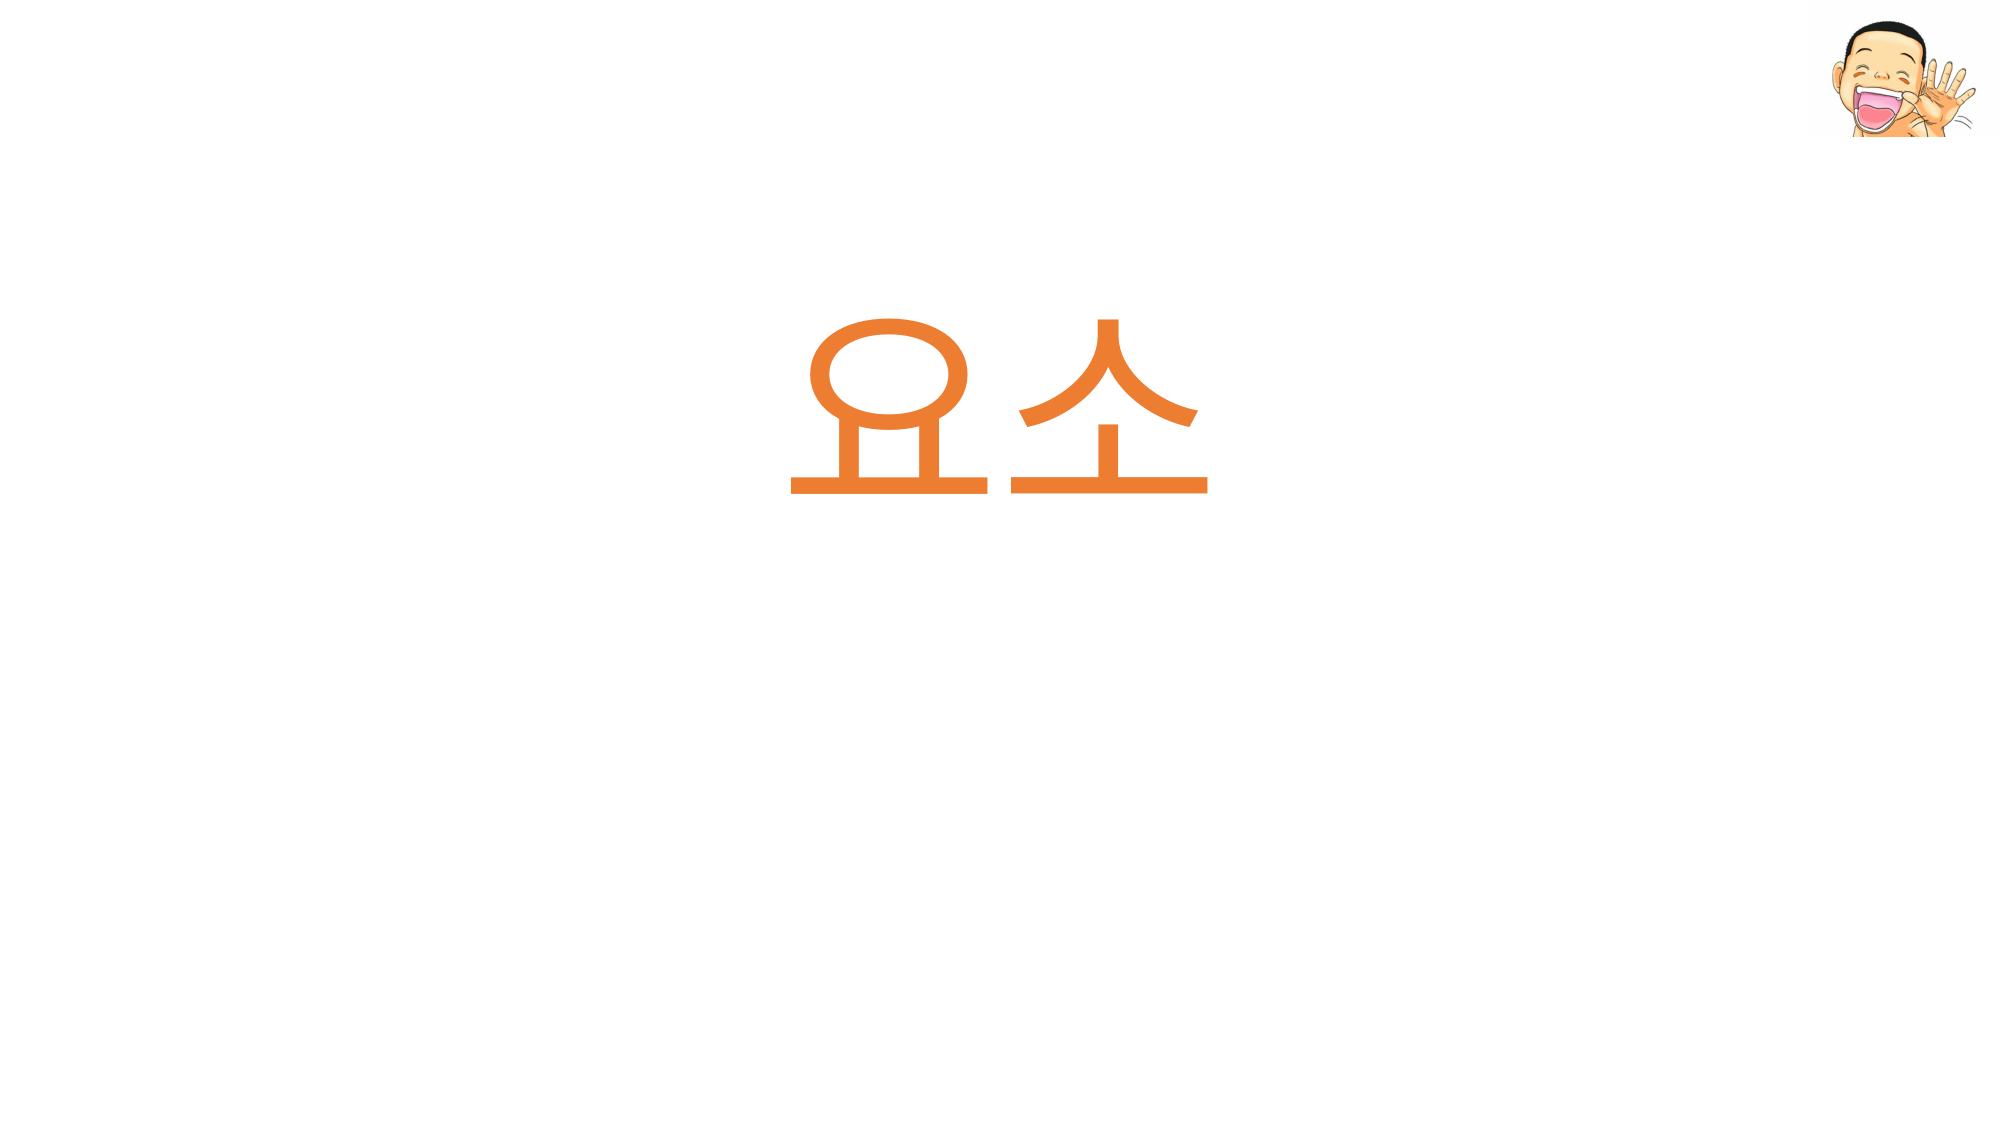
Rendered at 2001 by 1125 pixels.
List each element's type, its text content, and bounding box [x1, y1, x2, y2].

text_box 요소 [0, 257, 2000, 560]
picture [1808, 0, 2000, 137]
